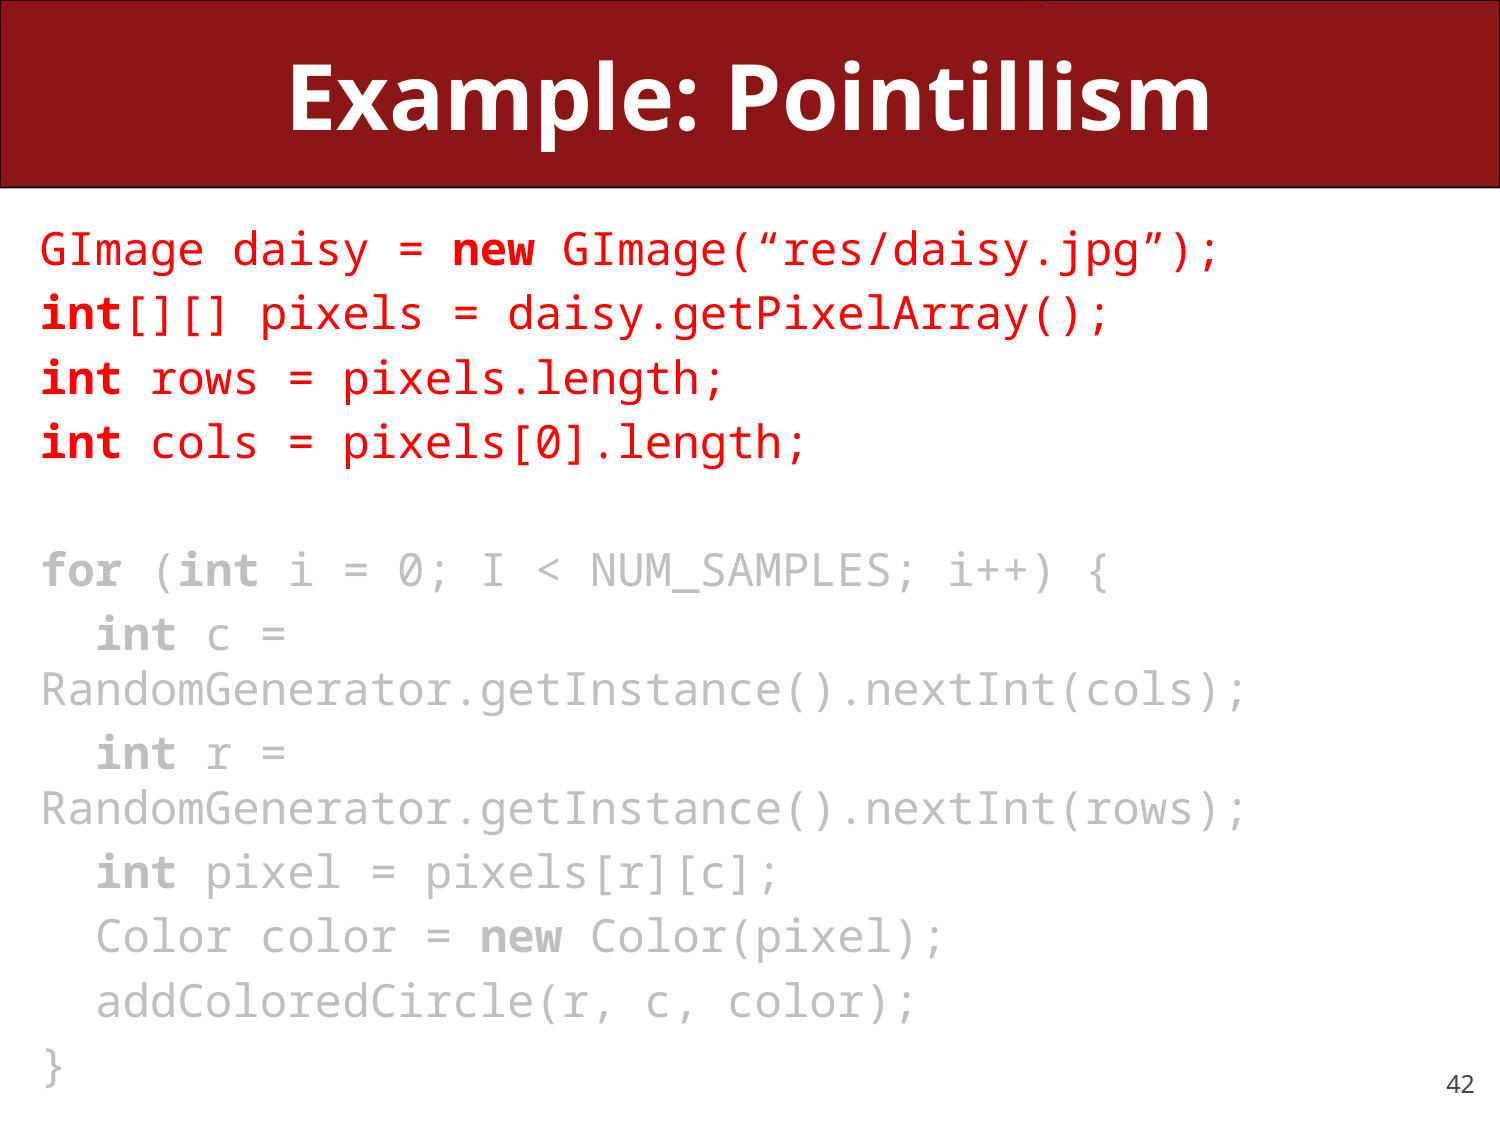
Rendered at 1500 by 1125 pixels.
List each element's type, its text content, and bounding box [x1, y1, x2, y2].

list GImage daisy = new GImage(“res/daisy.jpg”); int[][] pixels = daisy.getPixelArray(); int rows = pixels.length; int cols = pixels[0].length; for (int i = 0; I < NUM_SAMPLES; i++) { int c = RandomGenerator.getInstance().nextInt(cols); int r = RandomGenerator.getInstance().nextInt(rows); int pixel = pixels[r][c]; Color color = new Color(pixel); addColoredCircle(r, c, color); } [24, 212, 1475, 1063]
title Example: Pointillism [75, 0, 1425, 188]
